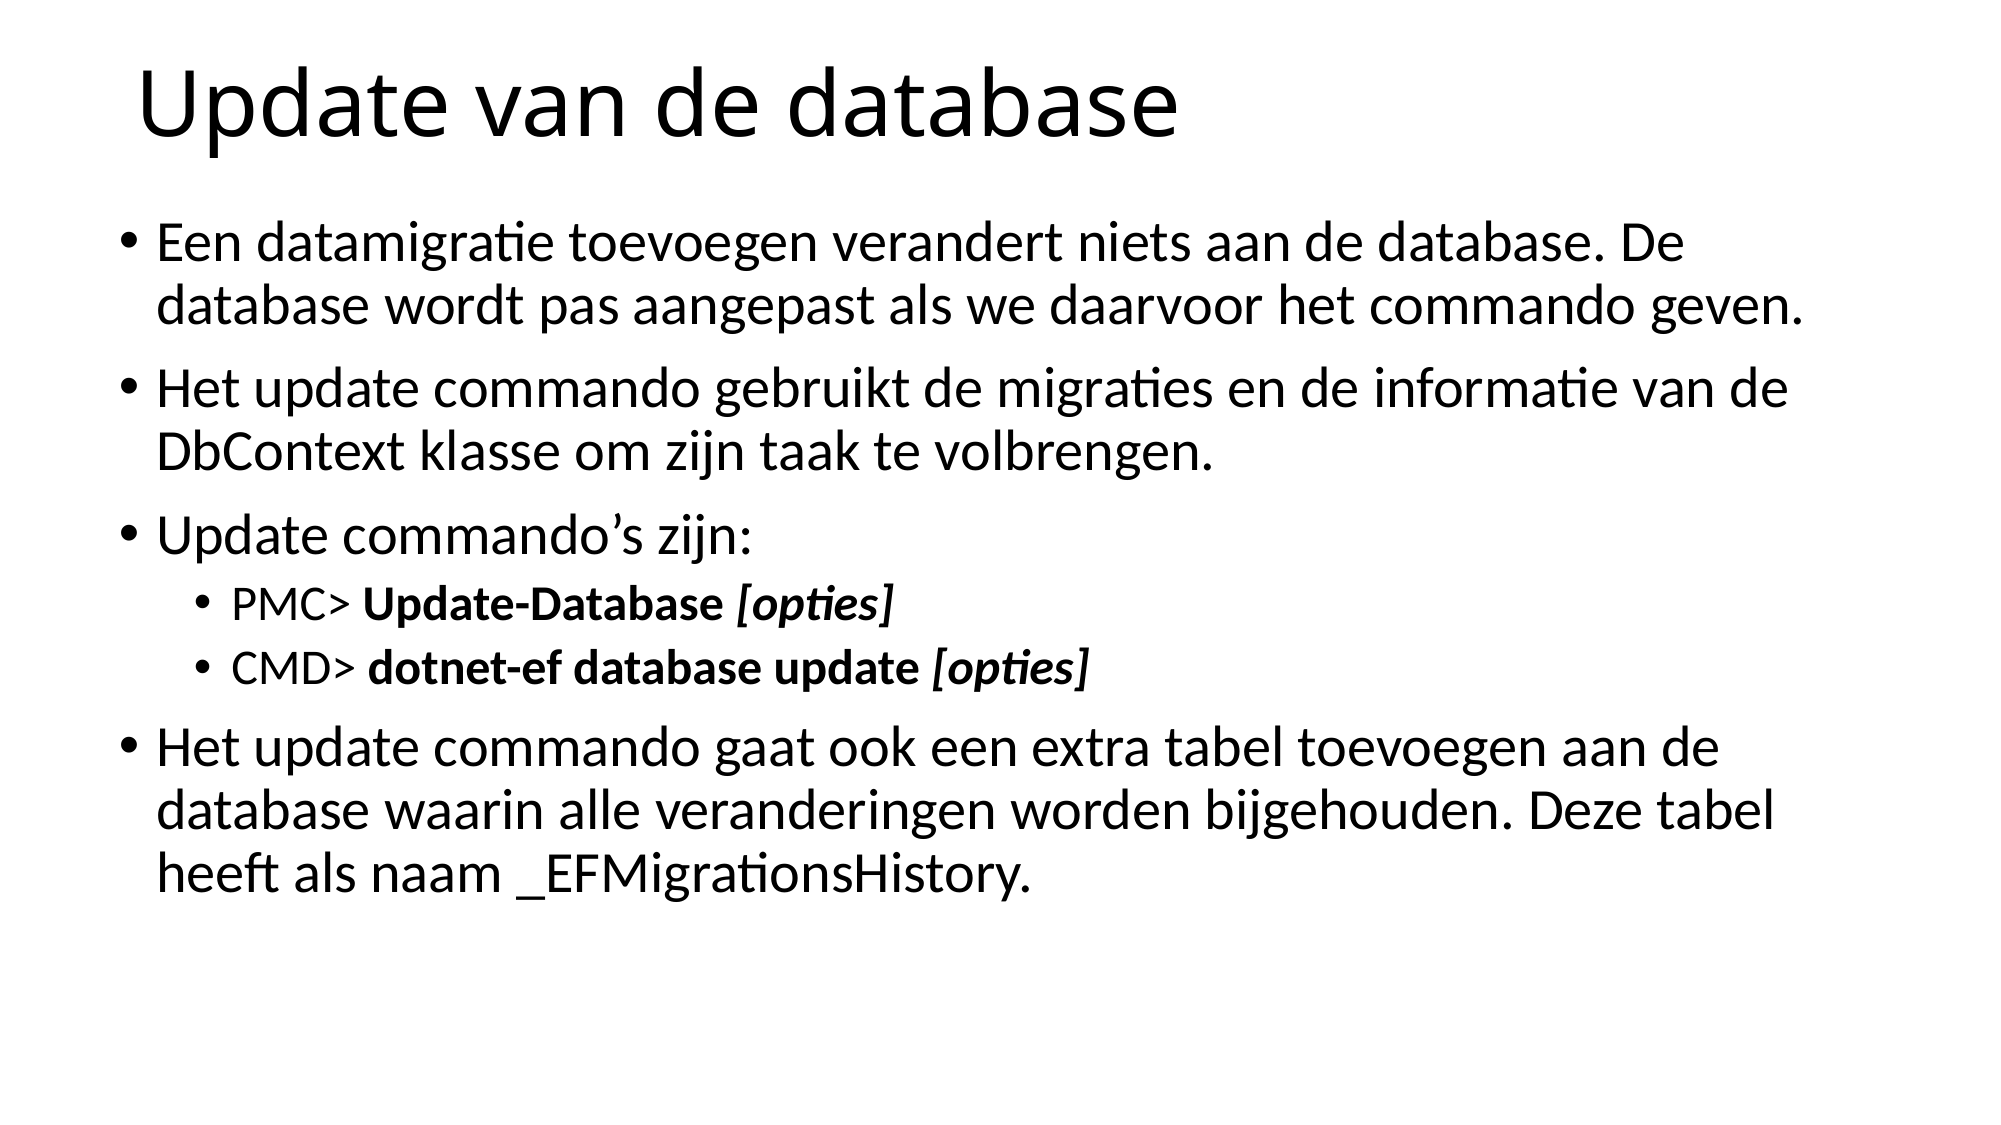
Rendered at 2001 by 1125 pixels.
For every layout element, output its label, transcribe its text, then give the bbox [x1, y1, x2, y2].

title Update van de database [120, 41, 1846, 173]
list Een datamigratie toevoegen verandert niets aan de database. De database wordt pas aangepast als we daarvoor het commando geven. Het update commando gebruikt de migraties en de informatie van de DbContext klasse om zijn taak te volbrengen. Update commando’s zijn: PMC> Update-Database [opties] CMD> dotnet-ef database update [opties] Het update commando gaat ook een extra tabel toevoegen aan de database waarin alle veranderingen worden bijgehouden. Deze tabel heeft als naam _EFMigrationsHistory. [103, 203, 1863, 1109]
